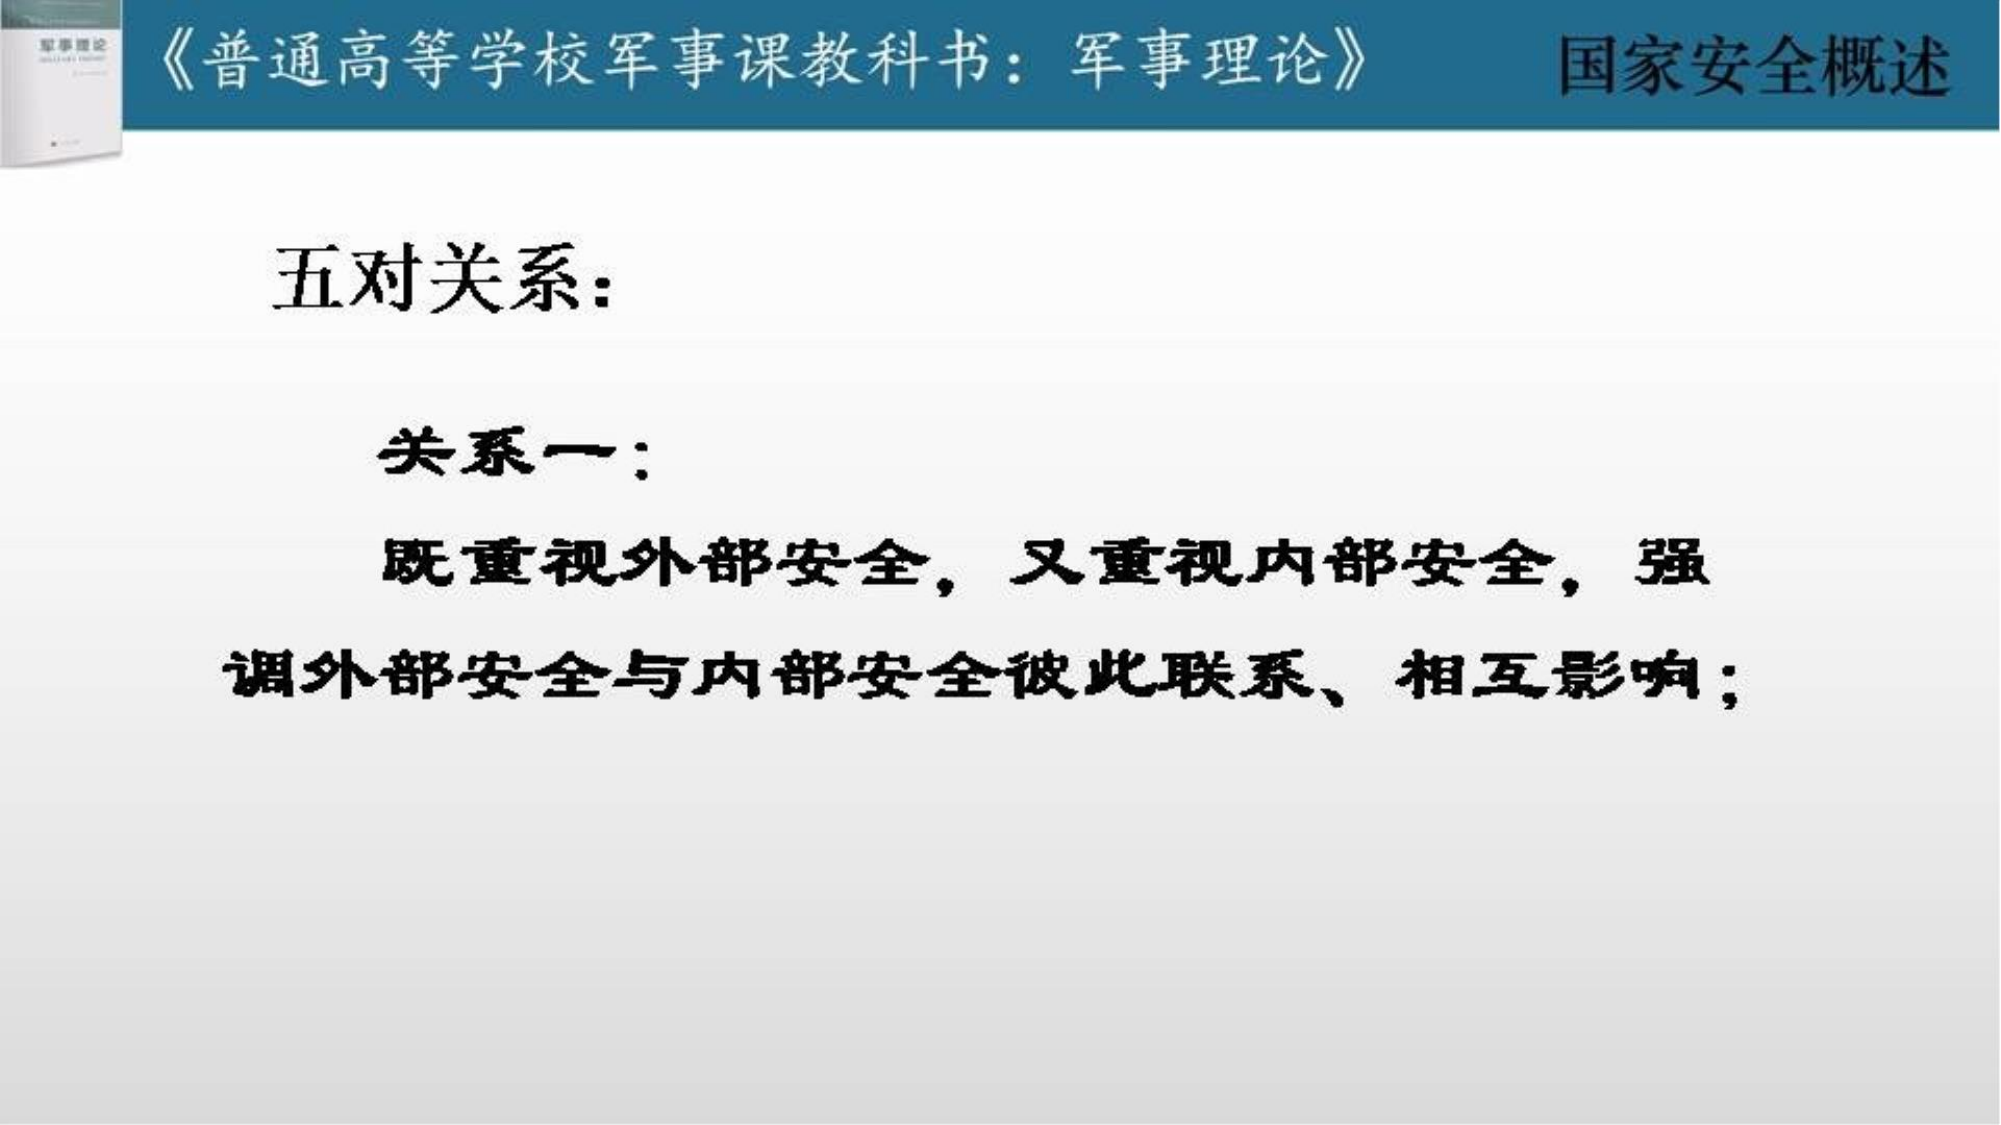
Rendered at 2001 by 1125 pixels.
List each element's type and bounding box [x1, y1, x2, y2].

text_box [0, 0, 2000, 1125]
